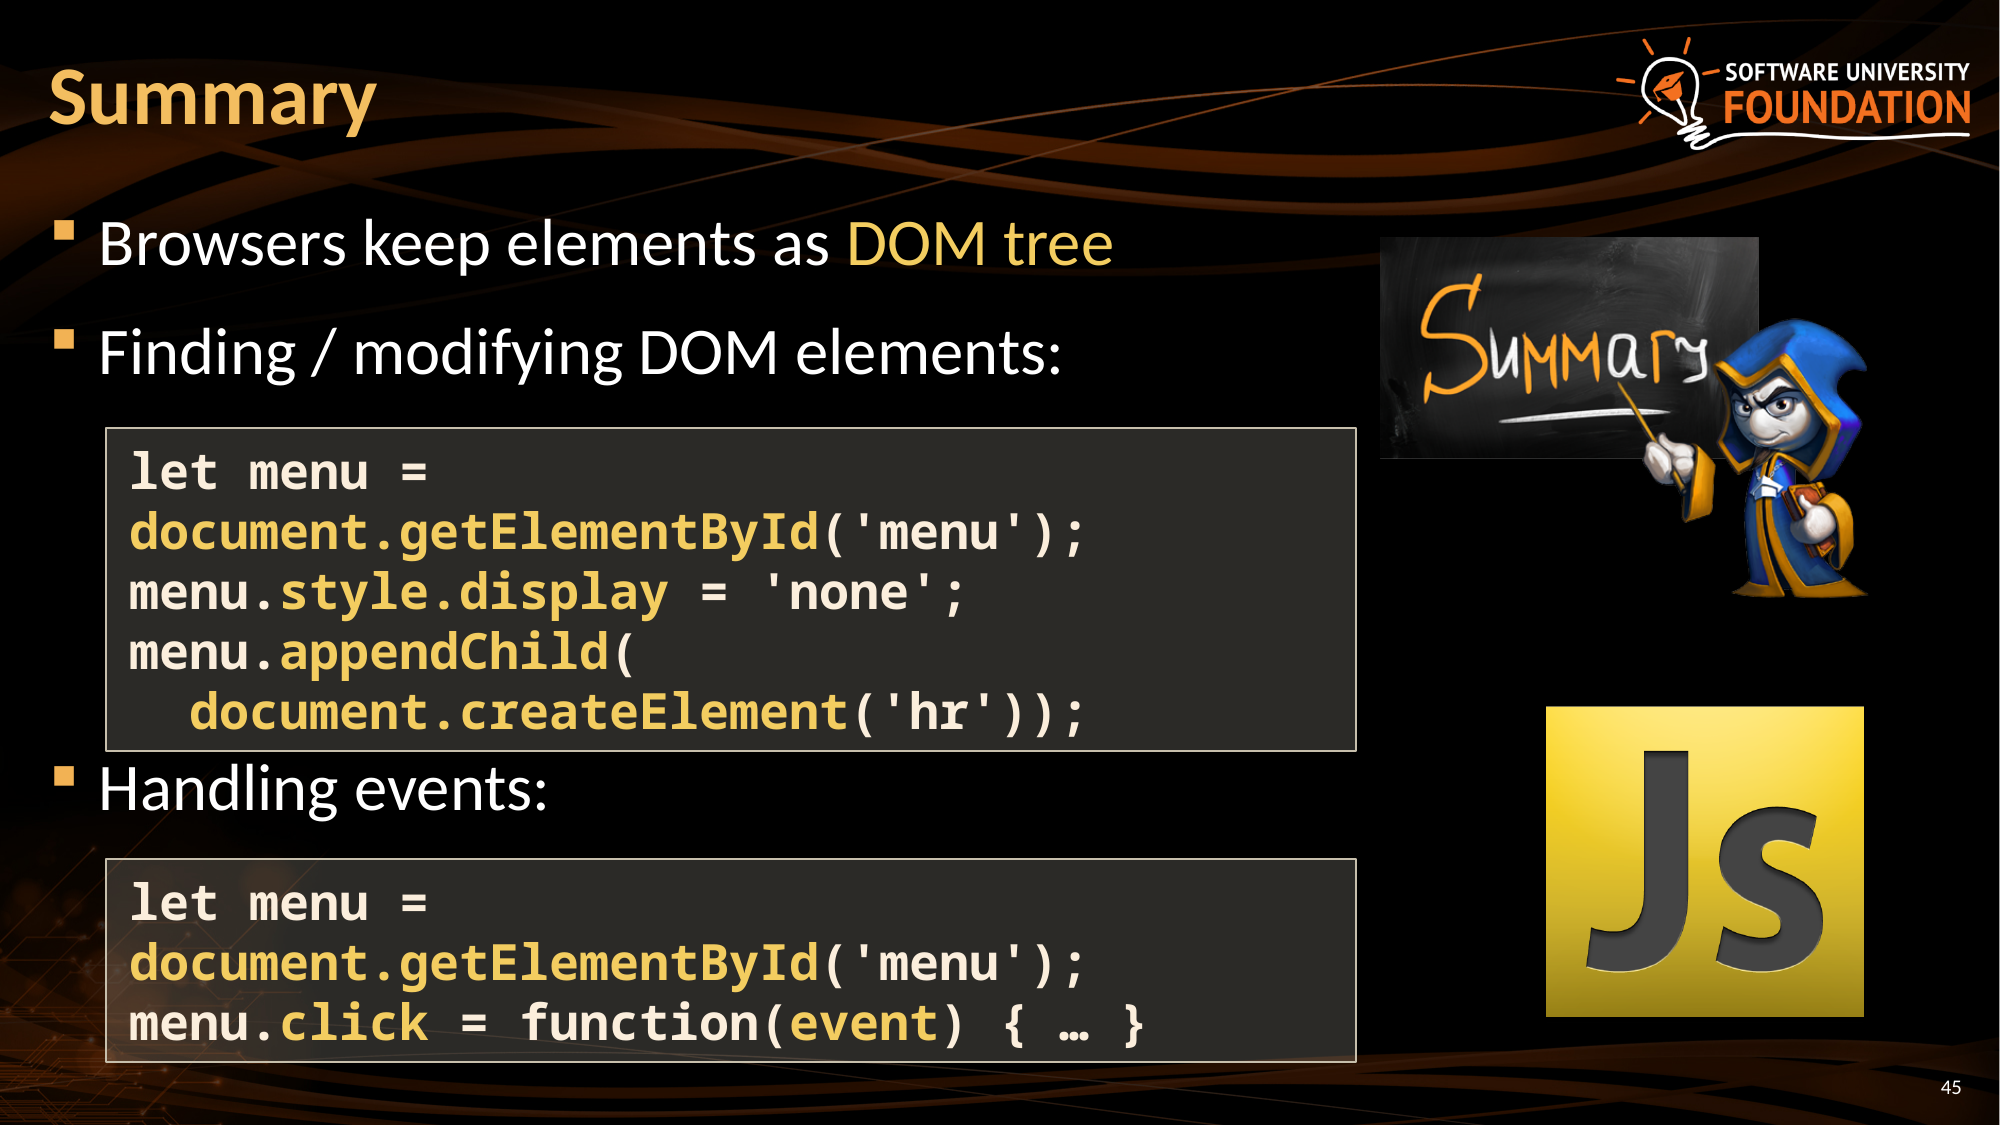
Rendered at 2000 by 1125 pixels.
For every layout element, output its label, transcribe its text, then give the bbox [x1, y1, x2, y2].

text_box let menu = document.getElementById('menu'); menu.style.display = 'none'; menu.appendChild( document.createElement('hr')); [105, 427, 1356, 752]
text_box let menu = document.getElementById('menu'); menu.click = function(event) { … } [105, 858, 1356, 1063]
picture [0, 0, 2000, 1125]
title Summary [30, 6, 1602, 189]
slide_number 45 [1897, 1070, 1968, 1103]
list Browsers keep elements as DOM tree Finding / modifying DOM elements: Handling events: [31, 189, 1381, 1103]
